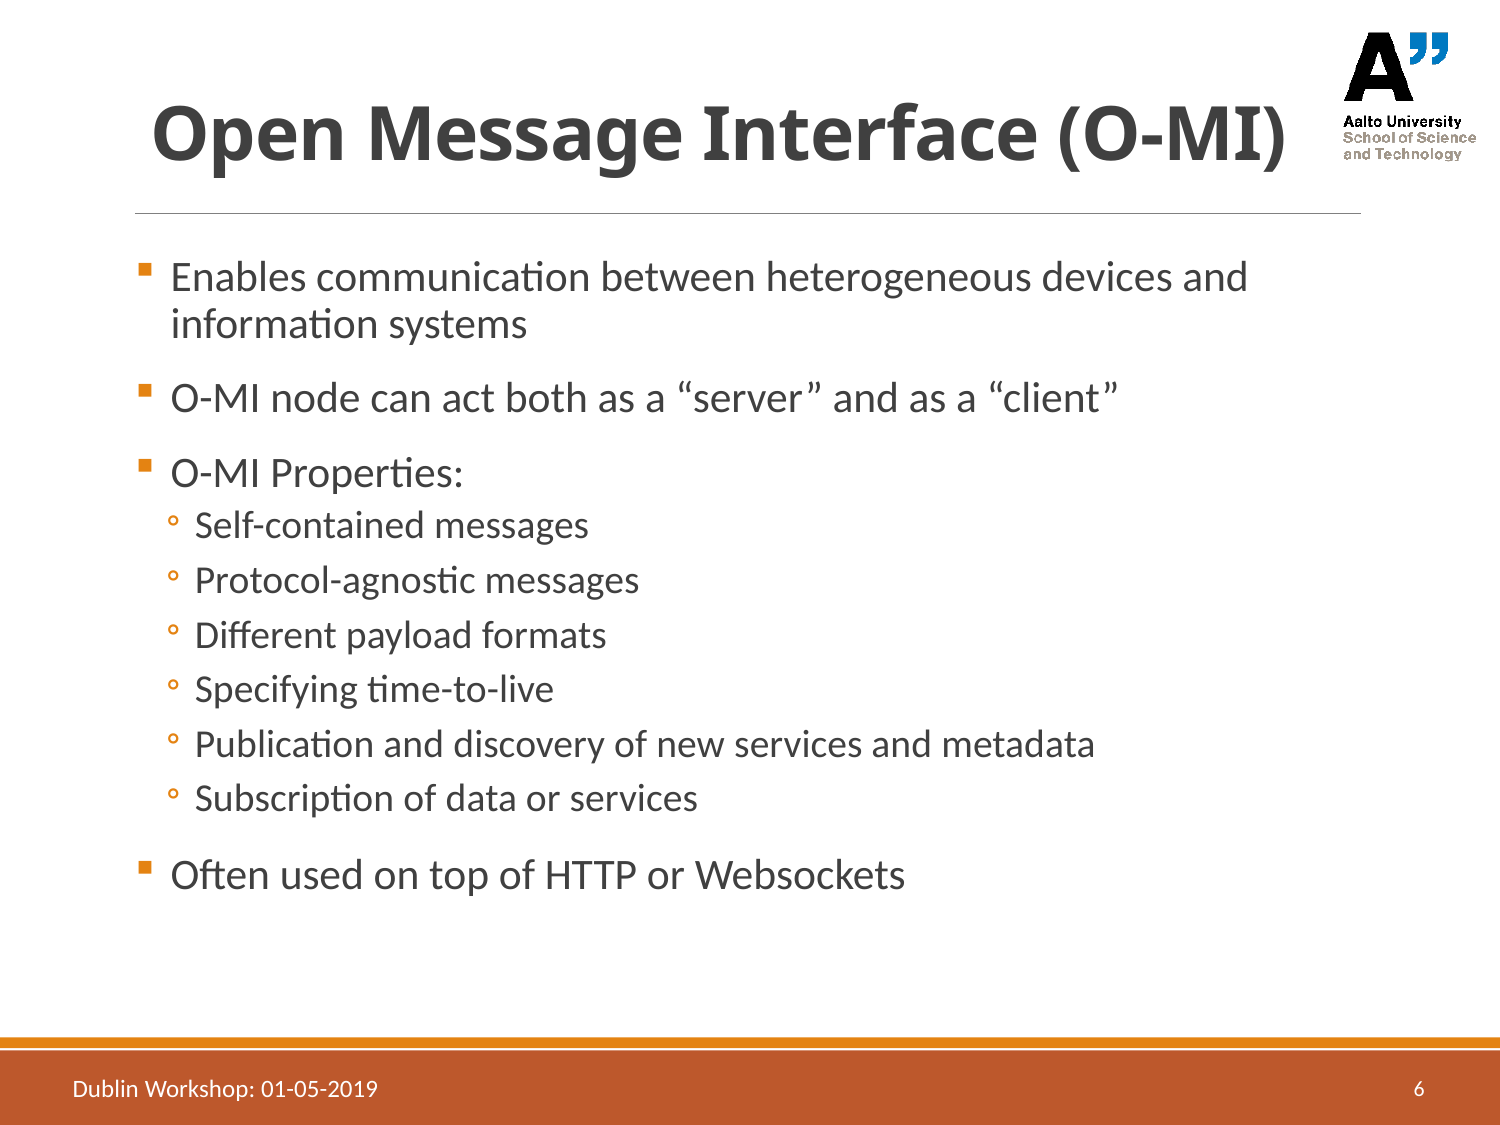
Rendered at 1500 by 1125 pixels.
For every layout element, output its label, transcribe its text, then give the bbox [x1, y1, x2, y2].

title Open Message Interface (O-MI) [135, 28, 1373, 184]
picture [1311, 1, 1500, 186]
slide_number 6 [1278, 1058, 1440, 1118]
list Enables communication between heterogeneous devices and information systems O-MI node can act both as a “server” and as a “client” O-MI Properties: Self-contained messages Protocol-agnostic messages Different payload formats Specifying time-to-live Publication and discovery of new services and metadata Subscription of data or services Often used on top of HTTP or Websockets [135, 246, 1373, 907]
footer Dublin Workshop: 01-05-2019 [0, 1057, 452, 1118]
